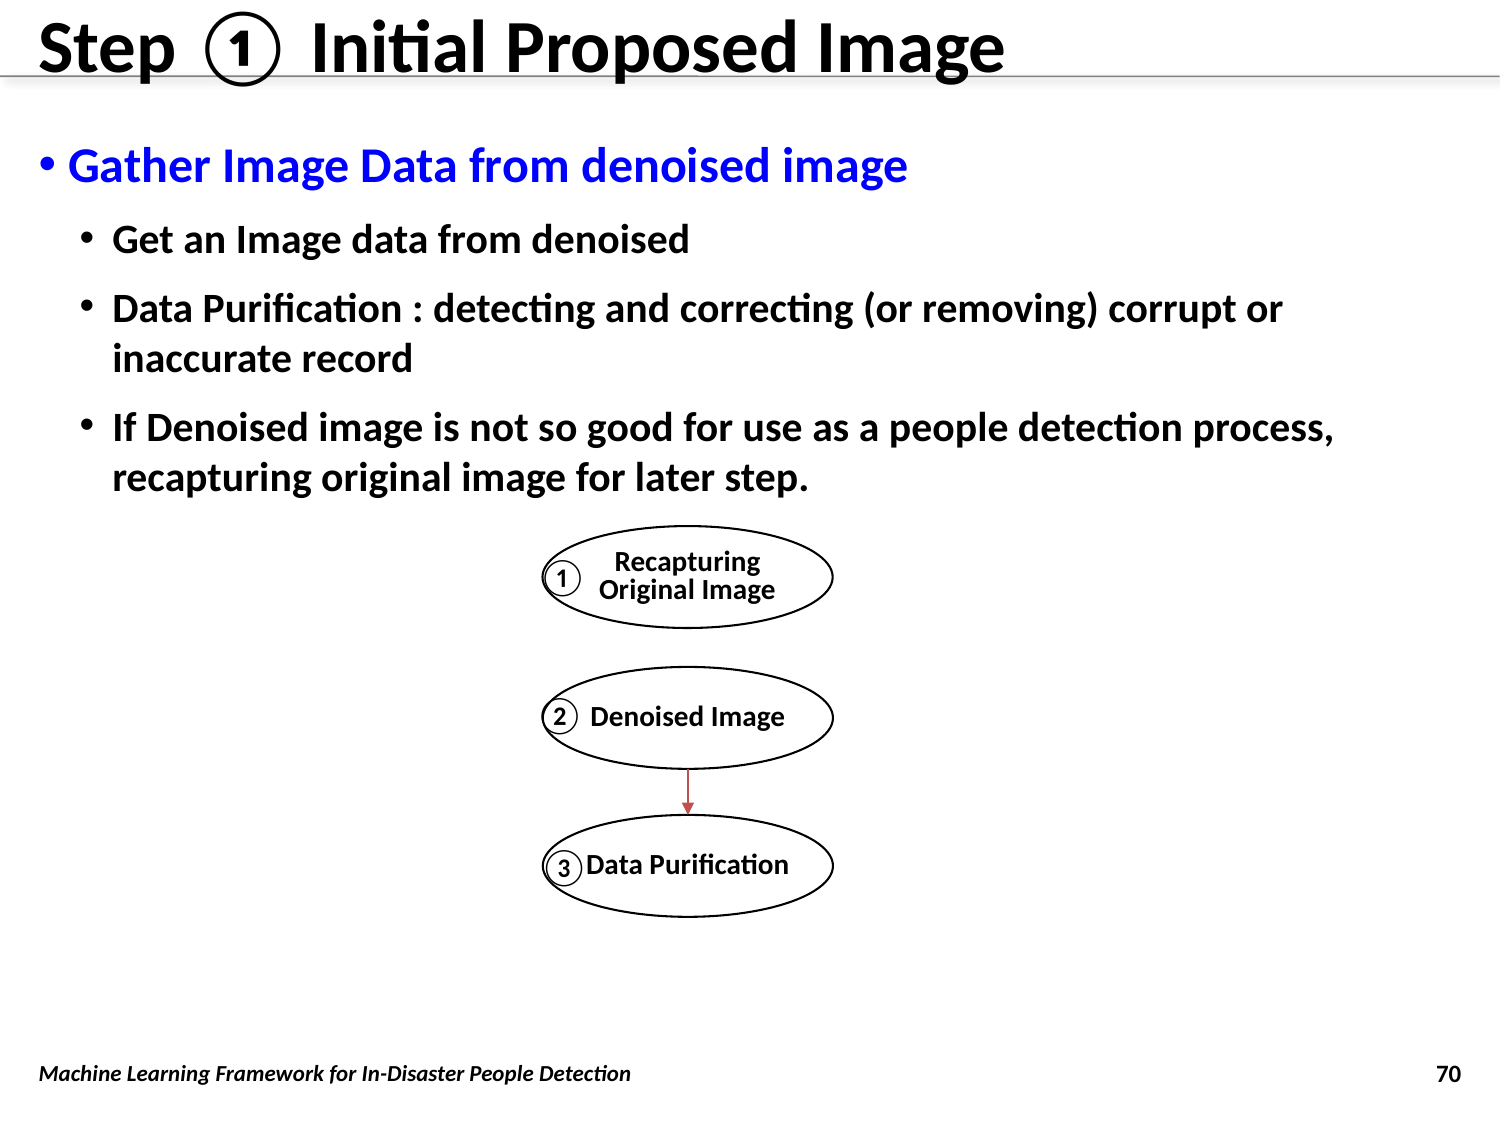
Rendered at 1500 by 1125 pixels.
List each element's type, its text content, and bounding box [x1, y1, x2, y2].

slide_number 70 [1353, 1042, 1477, 1103]
text_box ① [523, 545, 603, 605]
text_box ③ [524, 835, 604, 896]
text_box Denoised Image [559, 664, 836, 771]
footer Machine Learning Framework for In-Disaster People Detection [23, 1042, 1353, 1103]
title Step ① Initial Proposed Image [23, 1, 1477, 84]
text_box ② [520, 683, 600, 744]
text_box Data Purification [566, 812, 836, 919]
list Gather Image Data from denoised image Get an Image data from denoised Data Purification : detecting and correcting (or removing) corrupt or inaccurate record If Denoised image is not so good for use as a people detection process, recapturing original image for later step. [23, 125, 1477, 1032]
text_box Recapturing Original Image [561, 523, 835, 631]
